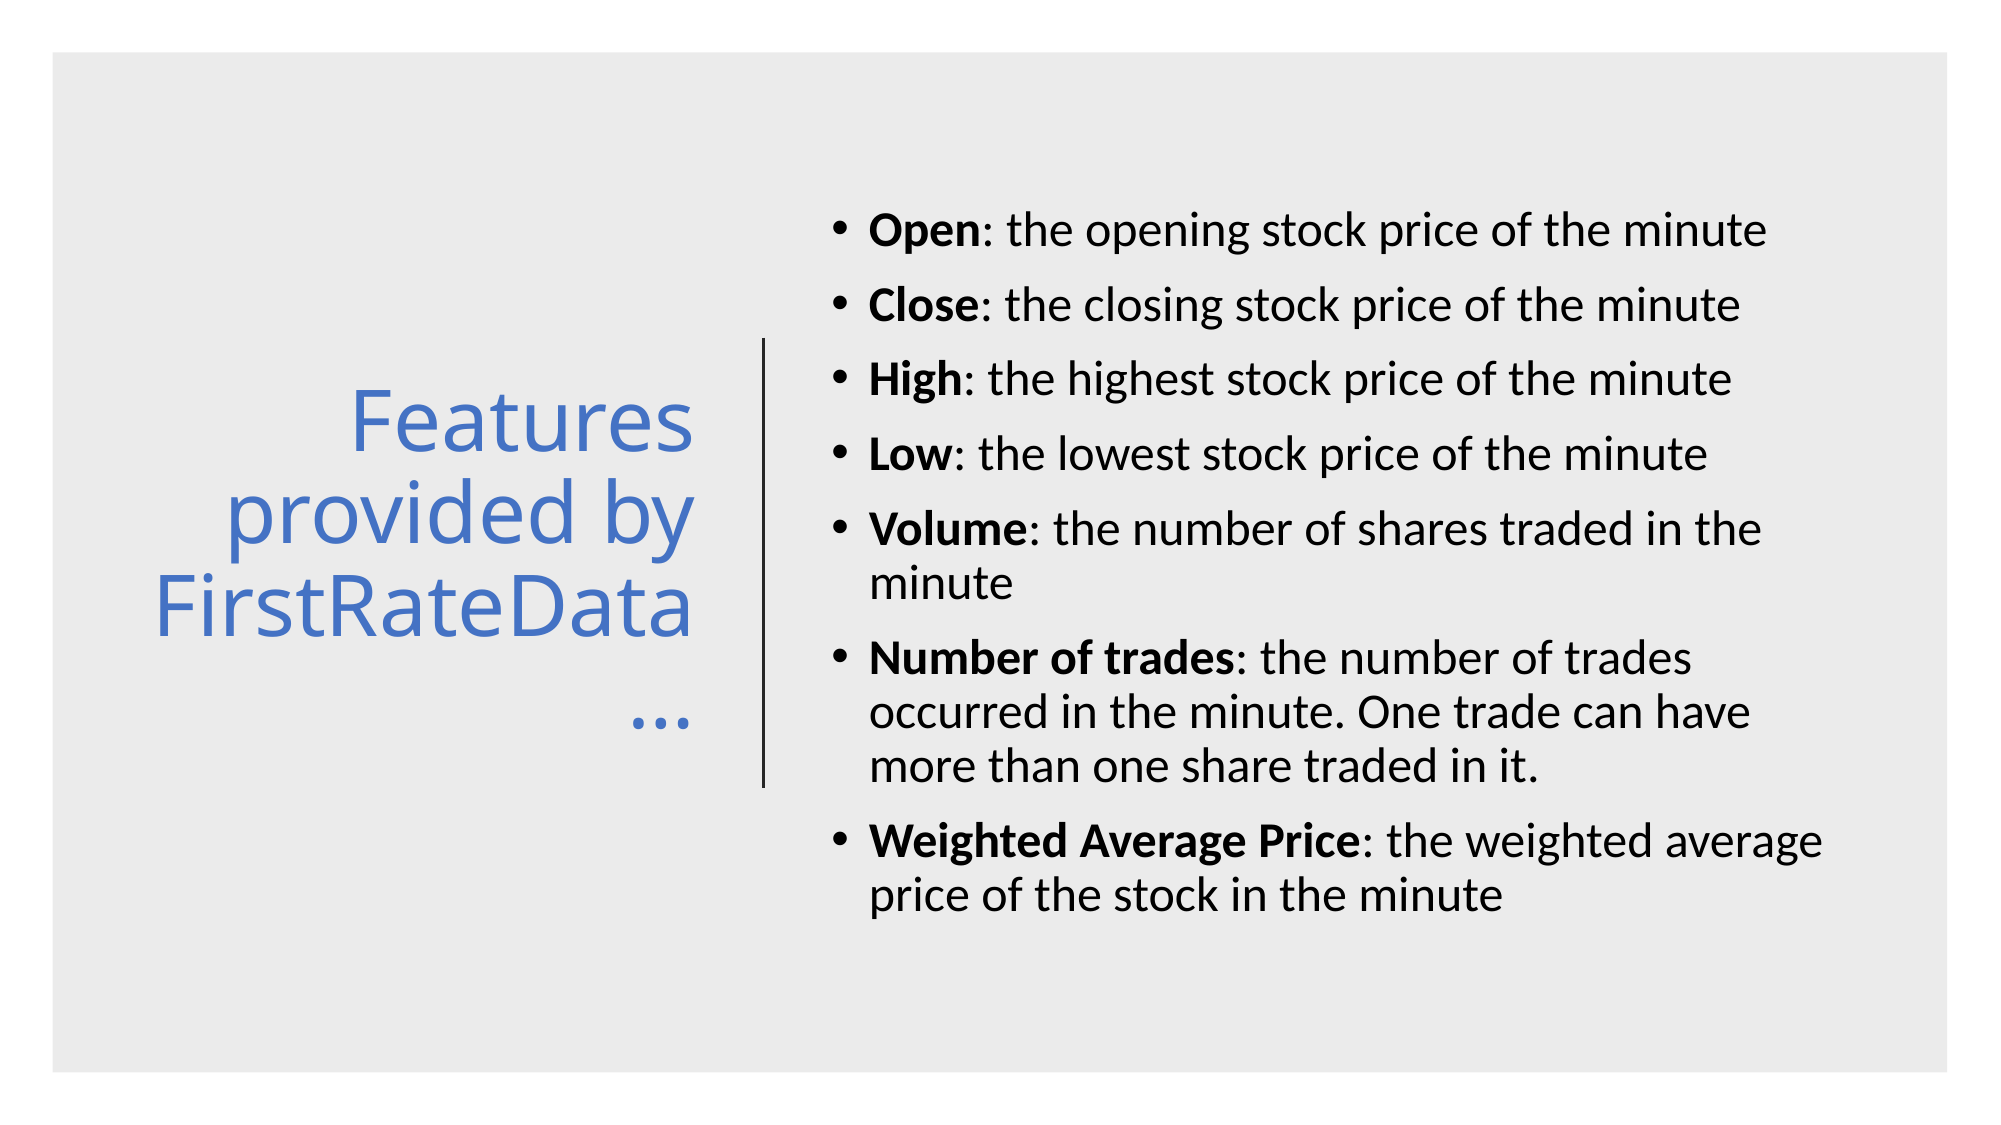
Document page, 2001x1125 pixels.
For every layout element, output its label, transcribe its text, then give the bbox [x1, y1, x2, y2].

title Features provided by FirstRateData… [137, 158, 711, 967]
list Open: the opening stock price of the minute Close: the closing stock price of the minute High: the highest stock price of the minute Low: the lowest stock price of the minute Volume: the number of shares traded in the minute Number of trades: the number of trades occurred in the minute. One trade can have more than one share traded in it. Weighted Average Price: the weighted average price of the stock in the minute [816, 158, 1863, 967]
text_box [52, 51, 1948, 1073]
